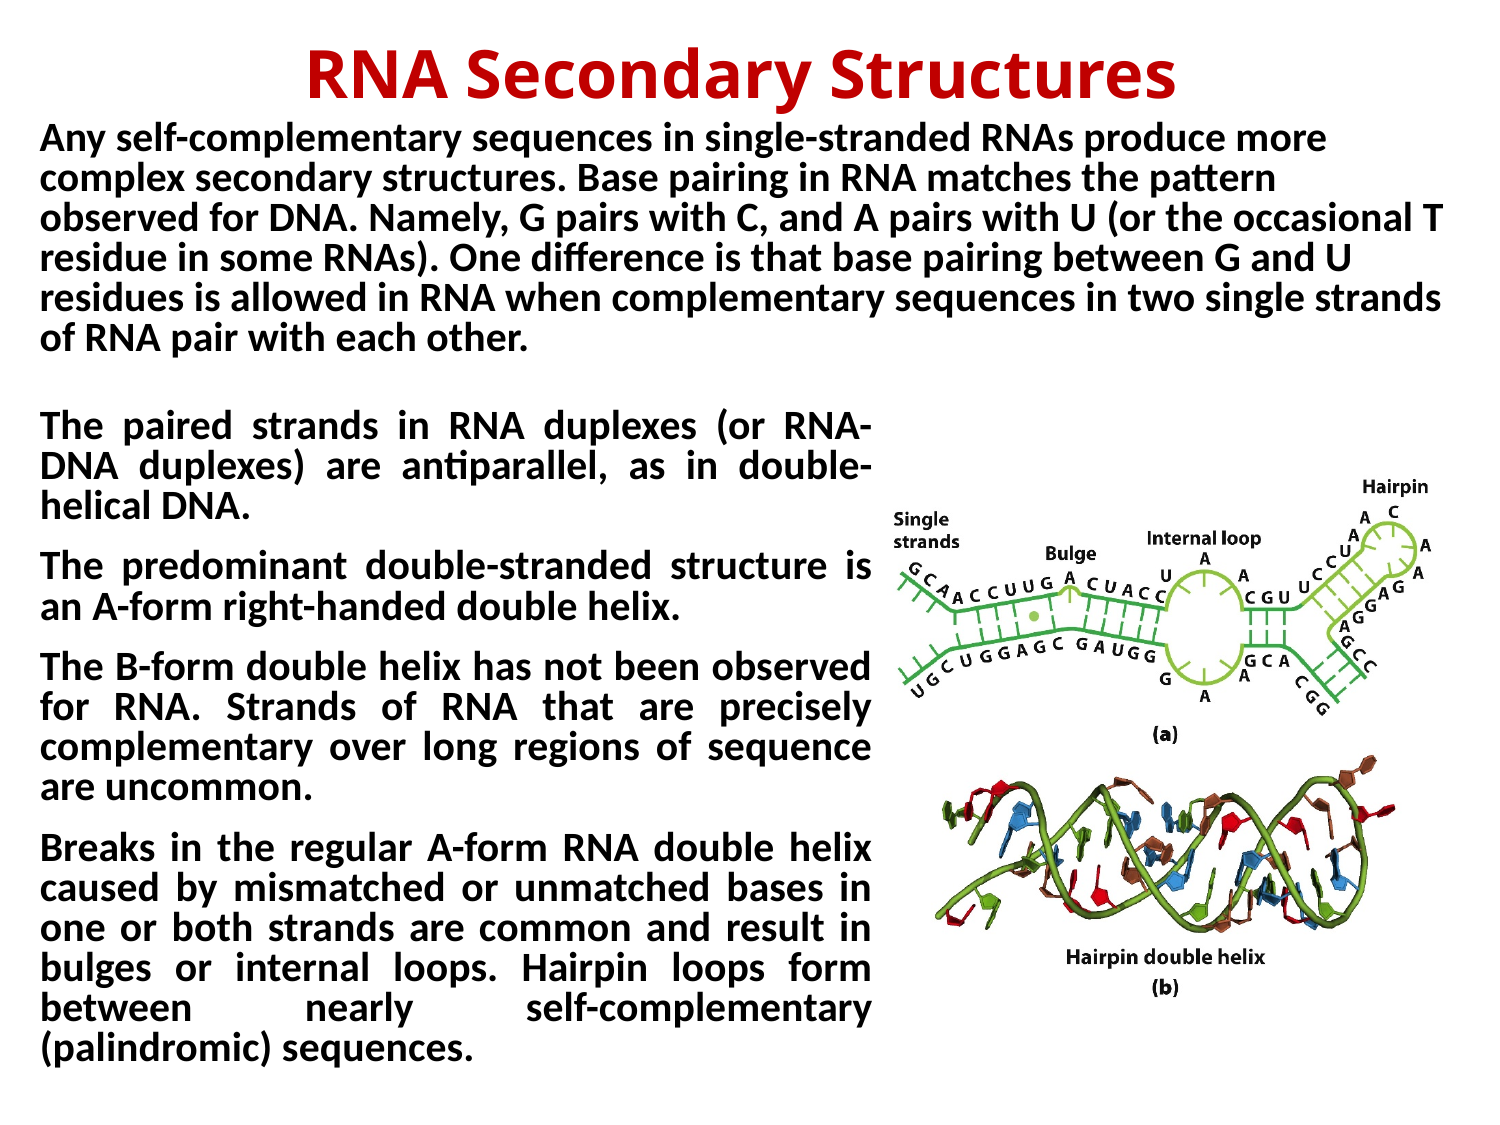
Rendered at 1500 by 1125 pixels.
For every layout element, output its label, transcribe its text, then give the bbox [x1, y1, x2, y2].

text_box RNA Secondary Structures [0, 24, 1500, 120]
picture [887, 474, 1438, 1007]
text_box Any self-complementary sequences in single-stranded RNAs produce more complex secondary structures. Base pairing in RNA matches the pattern observed for DNA. Namely, G pairs with C, and A pairs with U (or the occasional T residue in some RNAs). One difference is that base pairing between G and U residues is allowed in RNA when complementary sequences in two single strands of RNA pair with each other. [24, 112, 1463, 368]
text_box The paired strands in RNA duplexes (or RNA-DNA duplexes) are antiparallel, as in double-helical DNA. The predominant double-stranded structure is an A-form right-handed double helix. The B-form double helix has not been observed for RNA. Strands of RNA that are precisely complementary over long regions of sequence are uncommon. Breaks in the regular A-form RNA double helix caused by mismatched or unmatched bases in one or both strands are common and result in bulges or internal loops. Hairpin loops form between nearly self-complementary (palindromic) sequences. [24, 399, 888, 1077]
